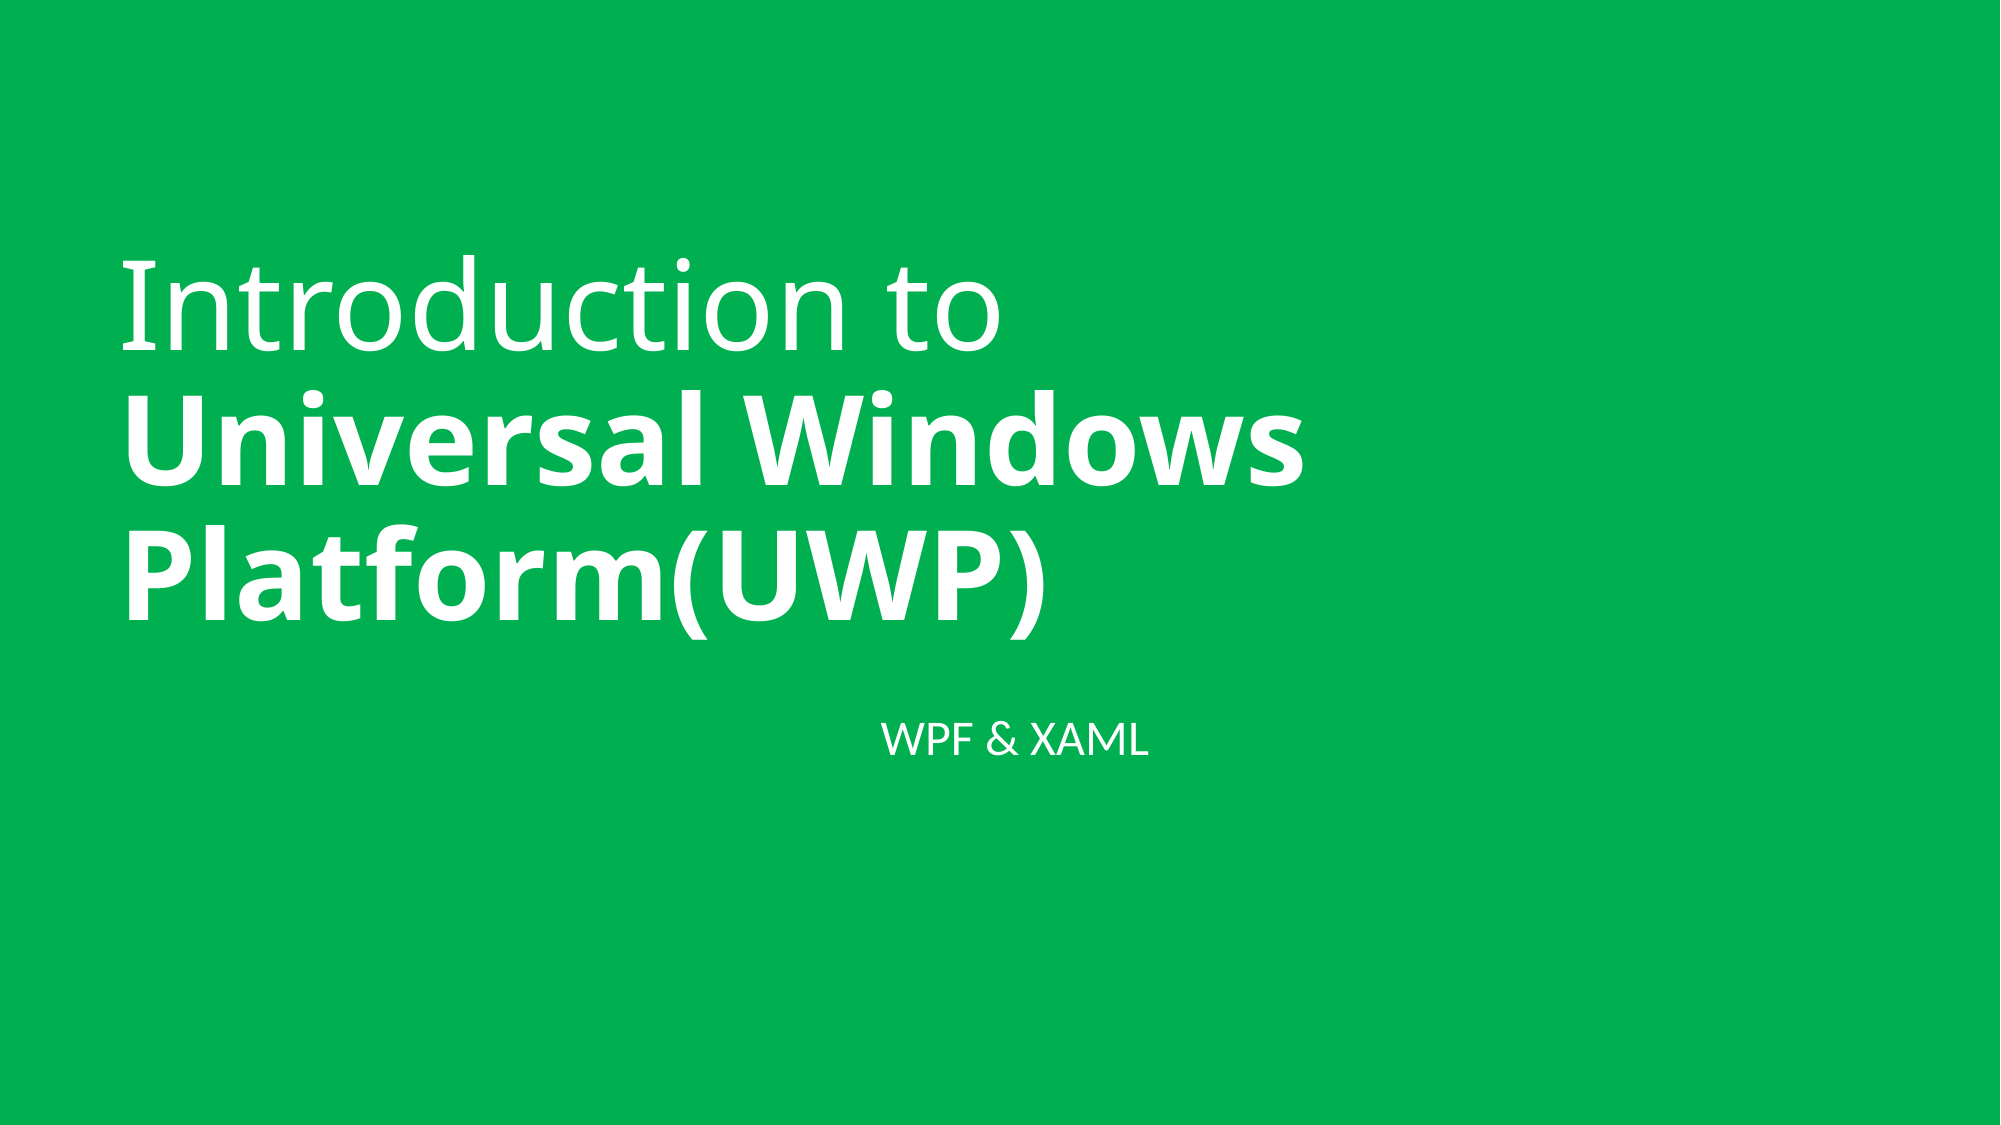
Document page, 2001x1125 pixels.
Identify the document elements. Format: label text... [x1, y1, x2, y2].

title Introduction to Universal Windows Platform(UWP) [103, 263, 1985, 655]
subtitle WPF & XAML [264, 704, 1765, 976]
